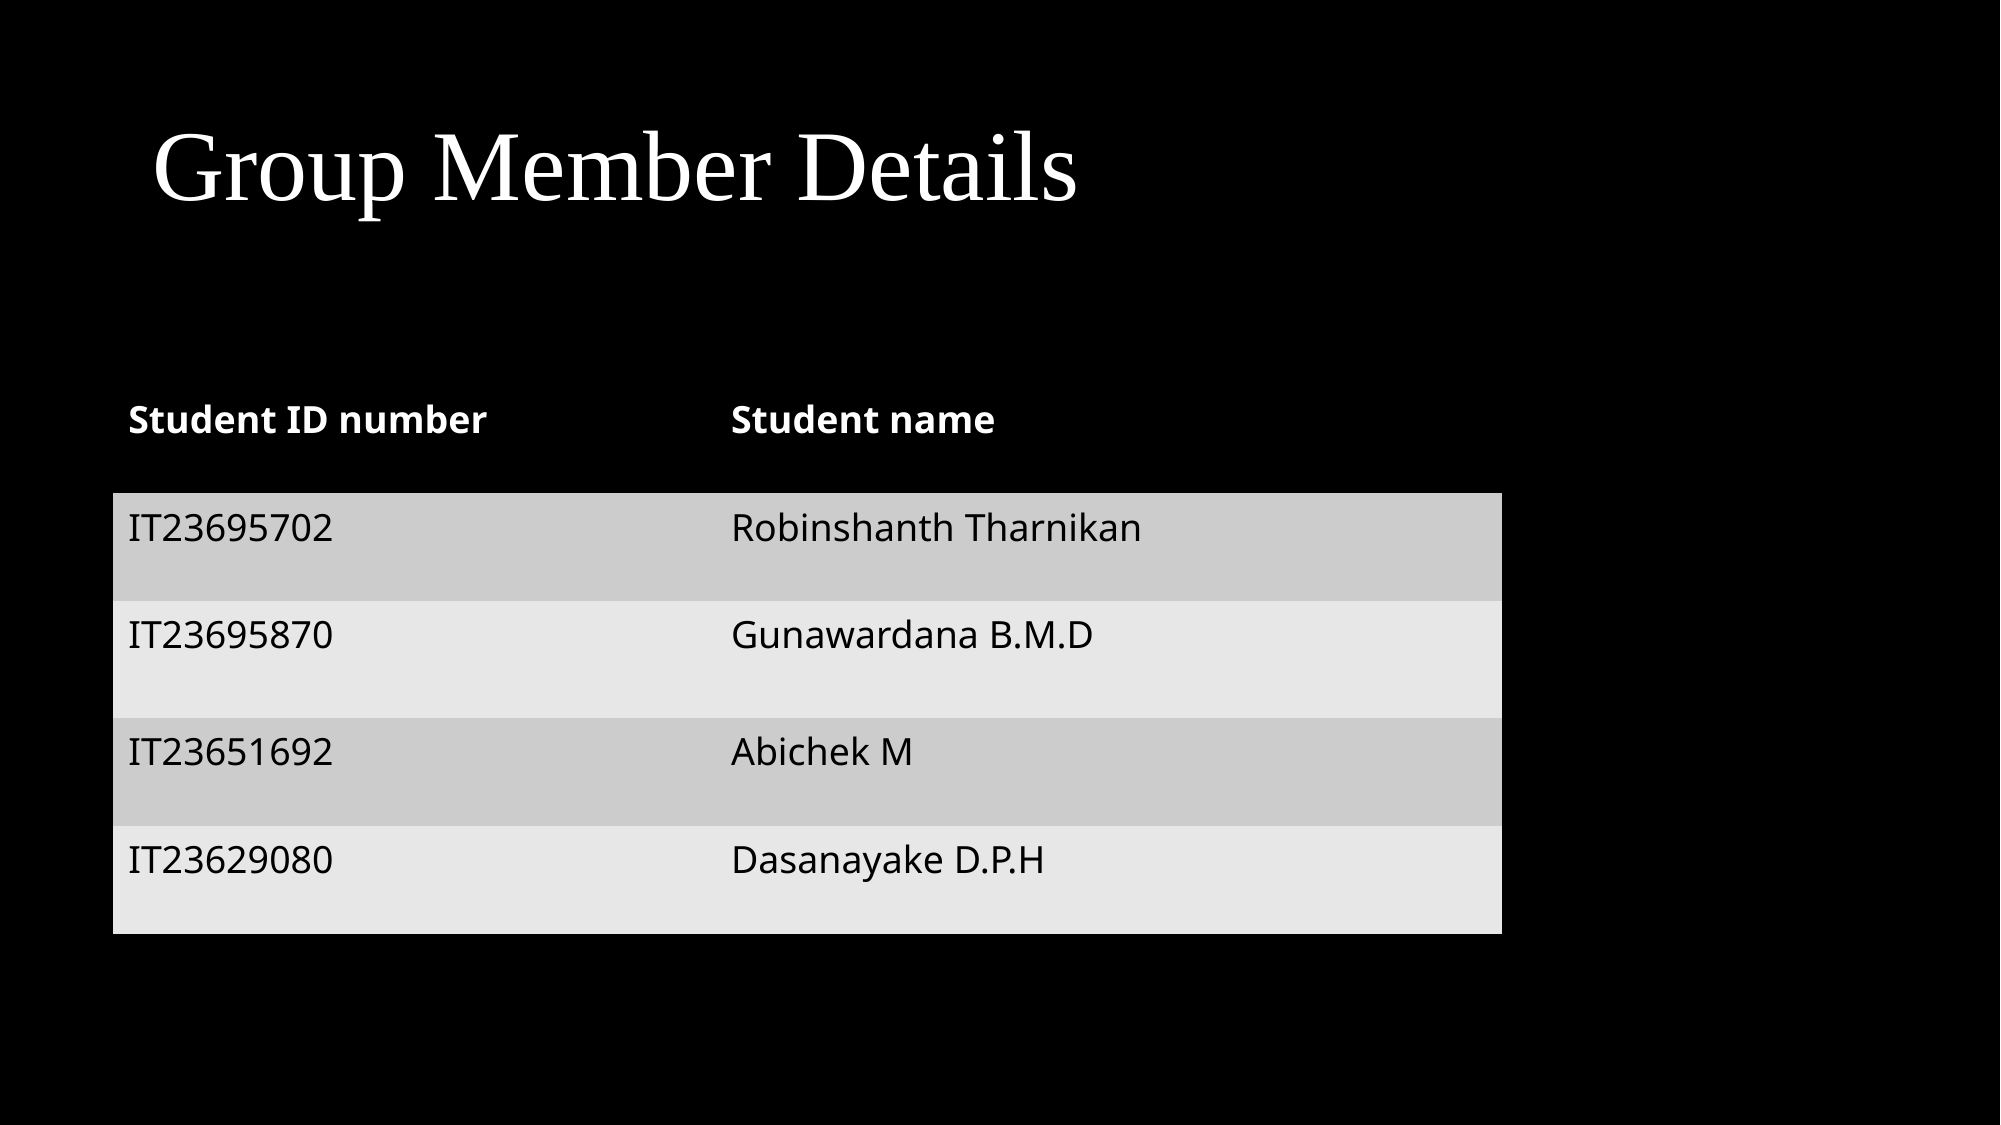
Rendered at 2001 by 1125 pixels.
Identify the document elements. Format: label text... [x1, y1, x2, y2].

table_cell IT23651692 [113, 718, 716, 826]
table_cell IT23695870 [113, 601, 716, 718]
title Group Member Details [137, 59, 1863, 278]
table_cell Dasanayake D.P.H [716, 826, 1502, 934]
table_cell Gunawardana B.M.D [716, 601, 1502, 718]
table_cell Robinshanth Tharnikan [716, 493, 1502, 601]
table_cell Abichek M [716, 718, 1502, 826]
table_cell IT23629080 [113, 826, 716, 934]
table_header Student ID number [113, 386, 716, 493]
table_cell IT23695702 [113, 493, 716, 601]
table_header Student name [716, 386, 1502, 493]
